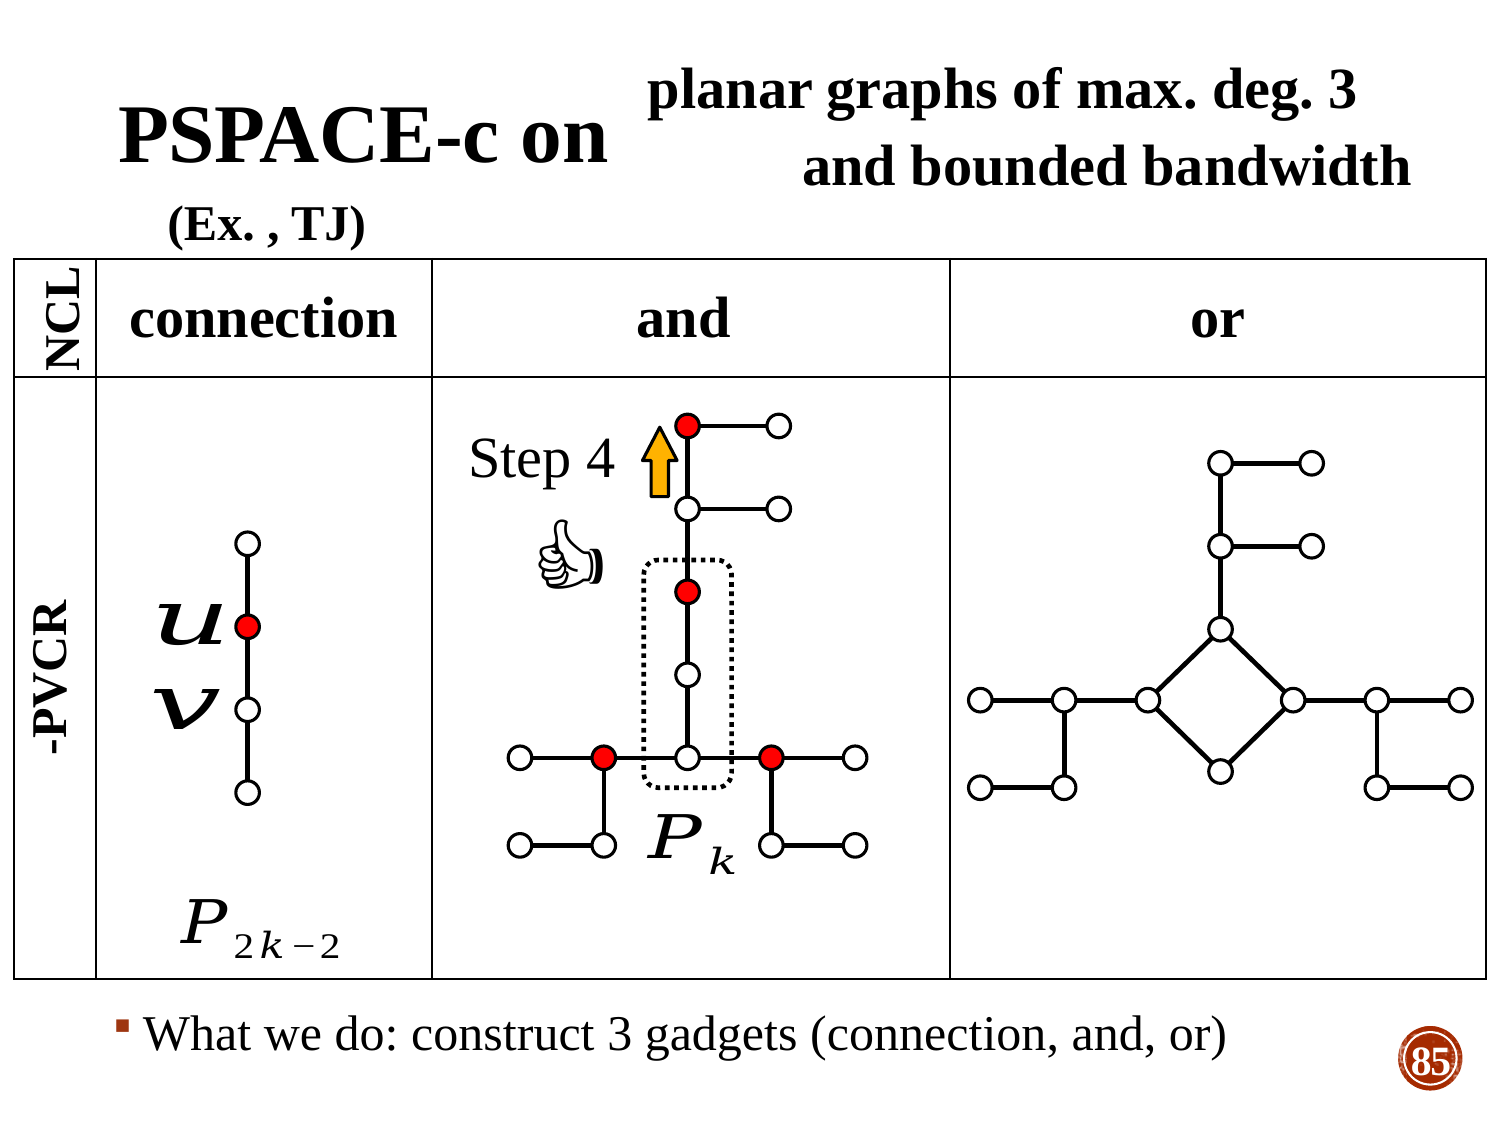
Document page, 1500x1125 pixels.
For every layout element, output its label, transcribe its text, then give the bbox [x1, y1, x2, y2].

text_box [967, 774, 993, 801]
slide_number 85 [1391, 1028, 1471, 1089]
text_box [1207, 533, 1234, 559]
text_box [642, 558, 733, 789]
text_box [507, 832, 533, 859]
text_box [674, 496, 701, 522]
text_box [234, 697, 261, 723]
text_box [1051, 687, 1077, 713]
text_box [234, 780, 261, 806]
text_box Step 4 [453, 411, 631, 497]
list What we do: construct 3 gadgets (connection, and, or) [97, 999, 1392, 1081]
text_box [1232, 711, 1282, 760]
text_box [591, 744, 617, 771]
text_box [1448, 774, 1474, 801]
text_box [1051, 775, 1077, 801]
text_box [591, 832, 617, 859]
text_box [1207, 616, 1234, 643]
text_box 👍 [518, 505, 624, 610]
text_box [1207, 450, 1234, 476]
text_box [1280, 687, 1306, 713]
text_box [1159, 711, 1210, 760]
text_box NCL [22, 251, 97, 387]
text_box [1299, 533, 1325, 560]
text_box [842, 832, 868, 859]
text_box [234, 614, 261, 640]
text_box [842, 744, 868, 771]
text_box [758, 744, 784, 771]
text_box [766, 496, 792, 522]
text_box [674, 413, 701, 439]
text_box [1364, 687, 1390, 713]
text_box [632, 46, 1429, 203]
text_box [641, 426, 679, 498]
text_box [1299, 450, 1325, 477]
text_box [1159, 640, 1210, 690]
text_box [1364, 775, 1390, 801]
text_box [1207, 758, 1234, 785]
text_box [507, 744, 533, 771]
text_box [1448, 687, 1474, 713]
text_box [758, 832, 784, 859]
text_box [967, 687, 993, 713]
text_box [766, 413, 792, 439]
title PSPACE-c on [103, 59, 1416, 211]
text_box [1232, 640, 1282, 690]
text_box [234, 530, 261, 557]
text_box [1135, 687, 1161, 713]
